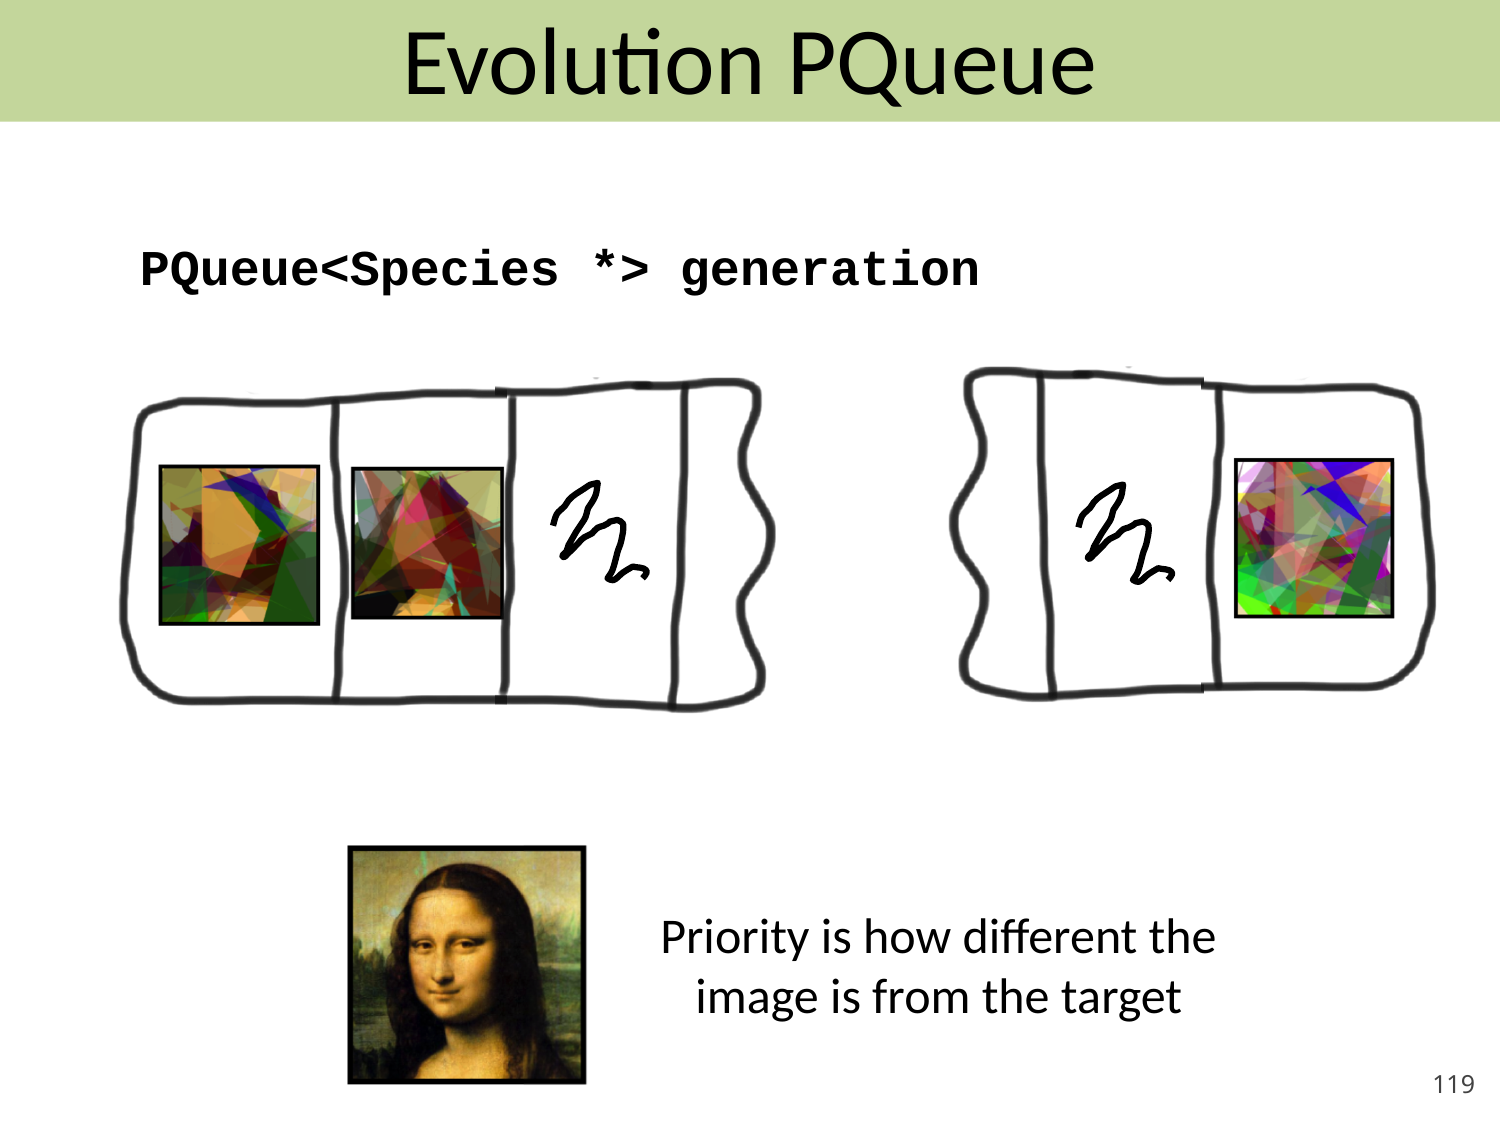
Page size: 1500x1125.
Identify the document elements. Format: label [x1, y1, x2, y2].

title [75, 0, 1425, 113]
picture [342, 840, 591, 1087]
text_box [0, 228, 1500, 757]
text_box [631, 895, 1247, 1031]
